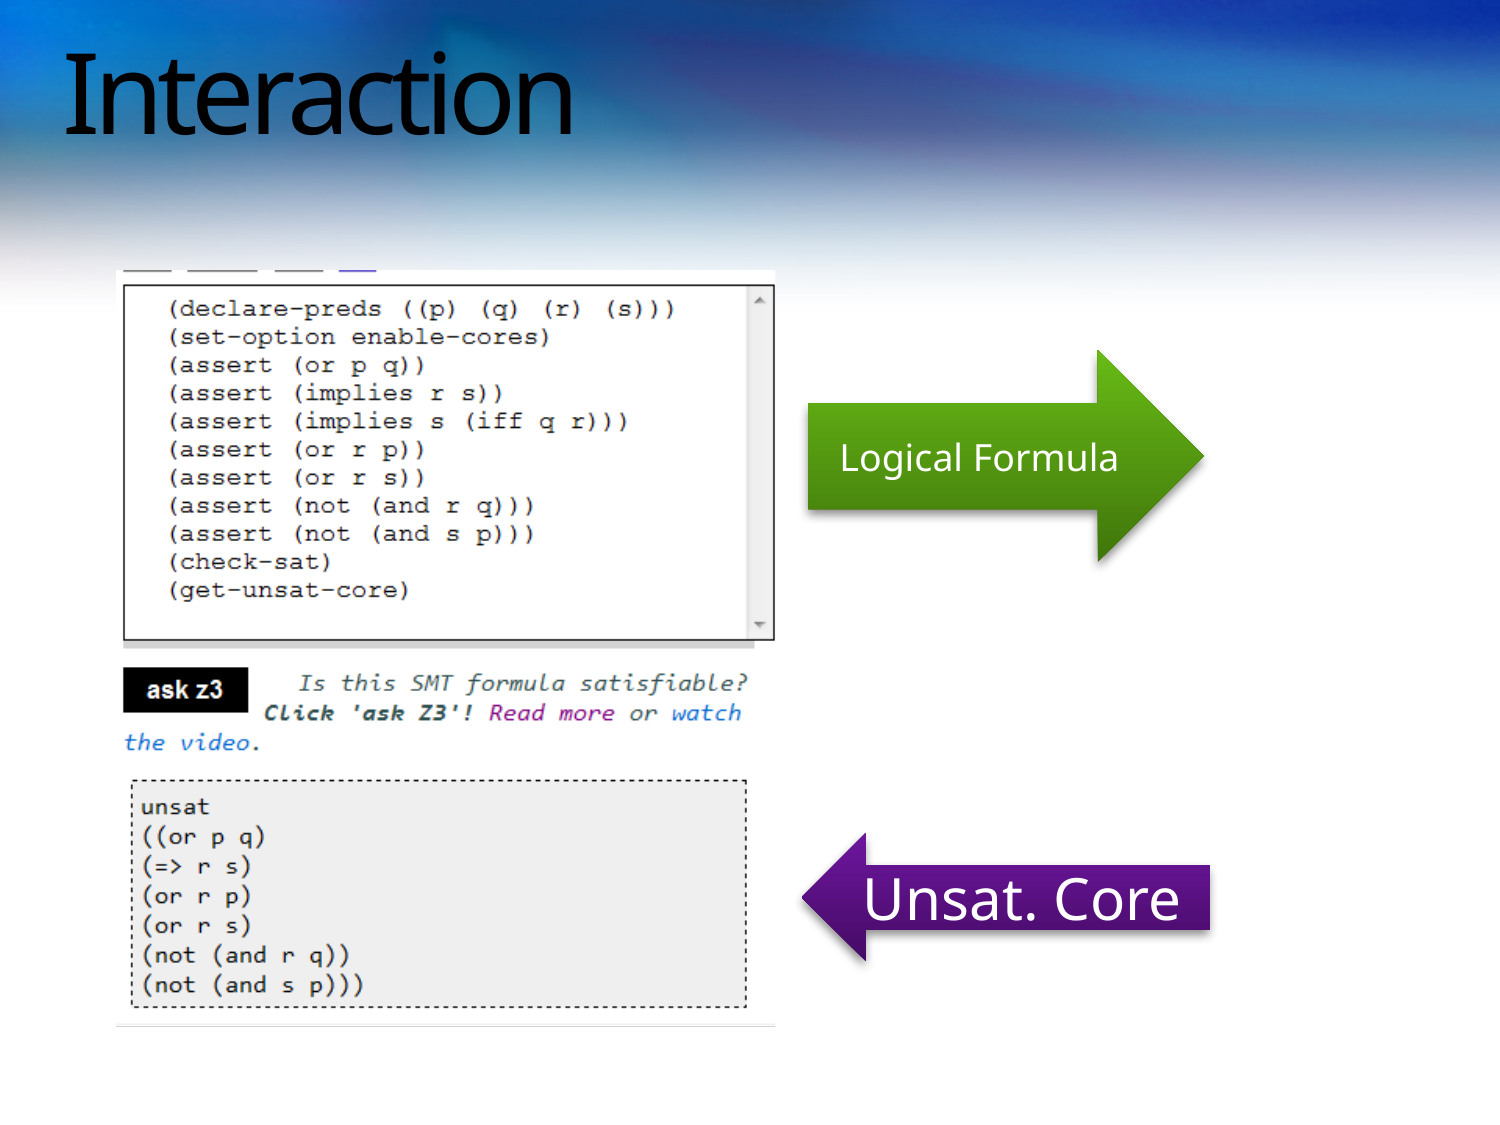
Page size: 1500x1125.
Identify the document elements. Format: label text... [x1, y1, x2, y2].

text_box Logical Formula [808, 350, 1204, 562]
title Interaction [62, 37, 1438, 161]
picture [0, 0, 1500, 1125]
text_box Unsat. Core [801, 833, 1211, 962]
